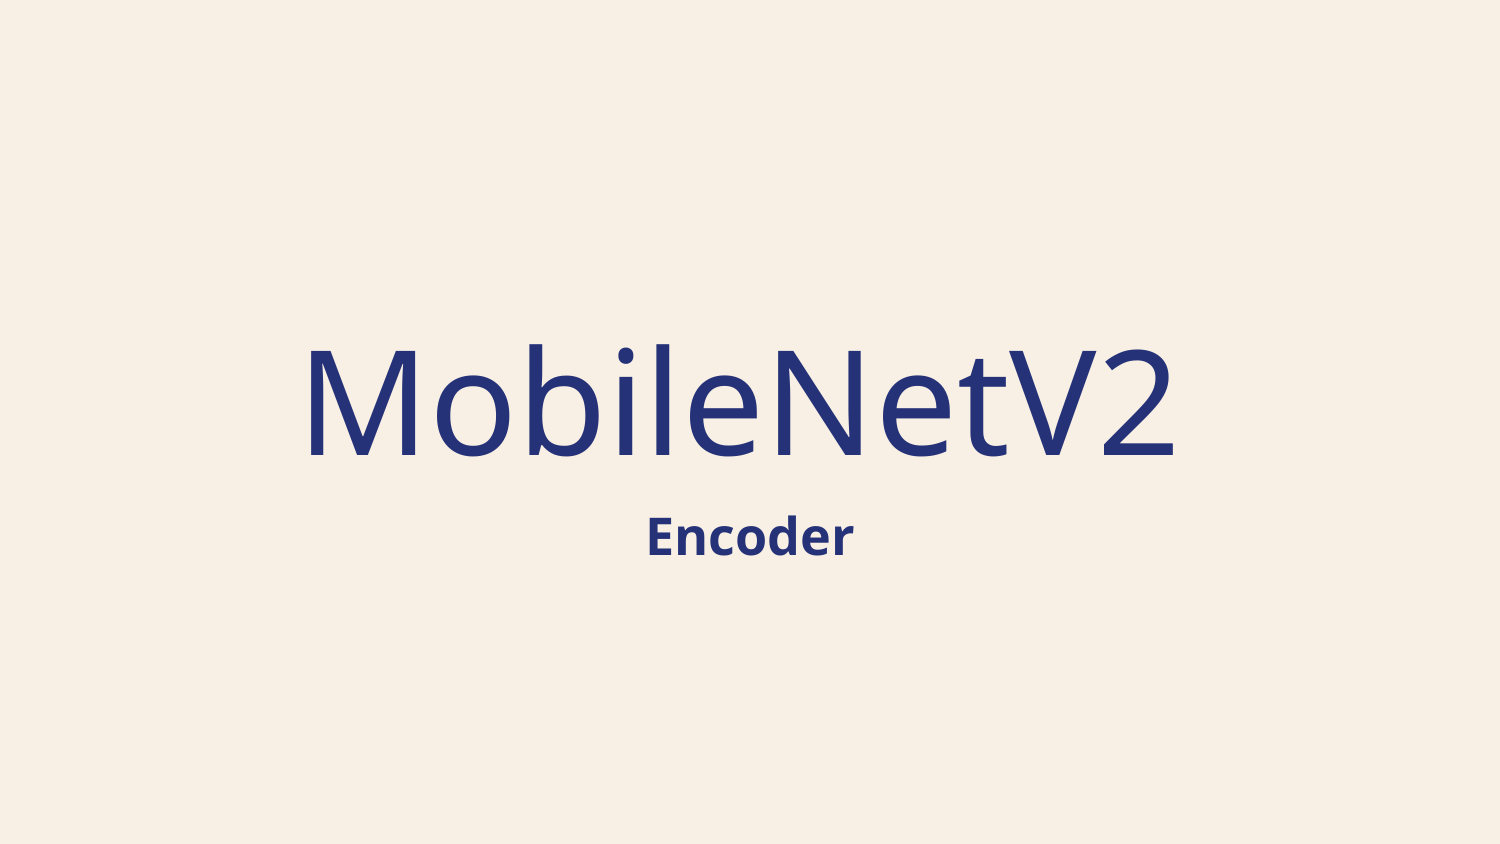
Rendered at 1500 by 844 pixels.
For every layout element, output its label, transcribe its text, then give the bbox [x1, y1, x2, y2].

text_box Encoder [618, 488, 882, 572]
text_box MobileNetV2 [205, 294, 1273, 475]
